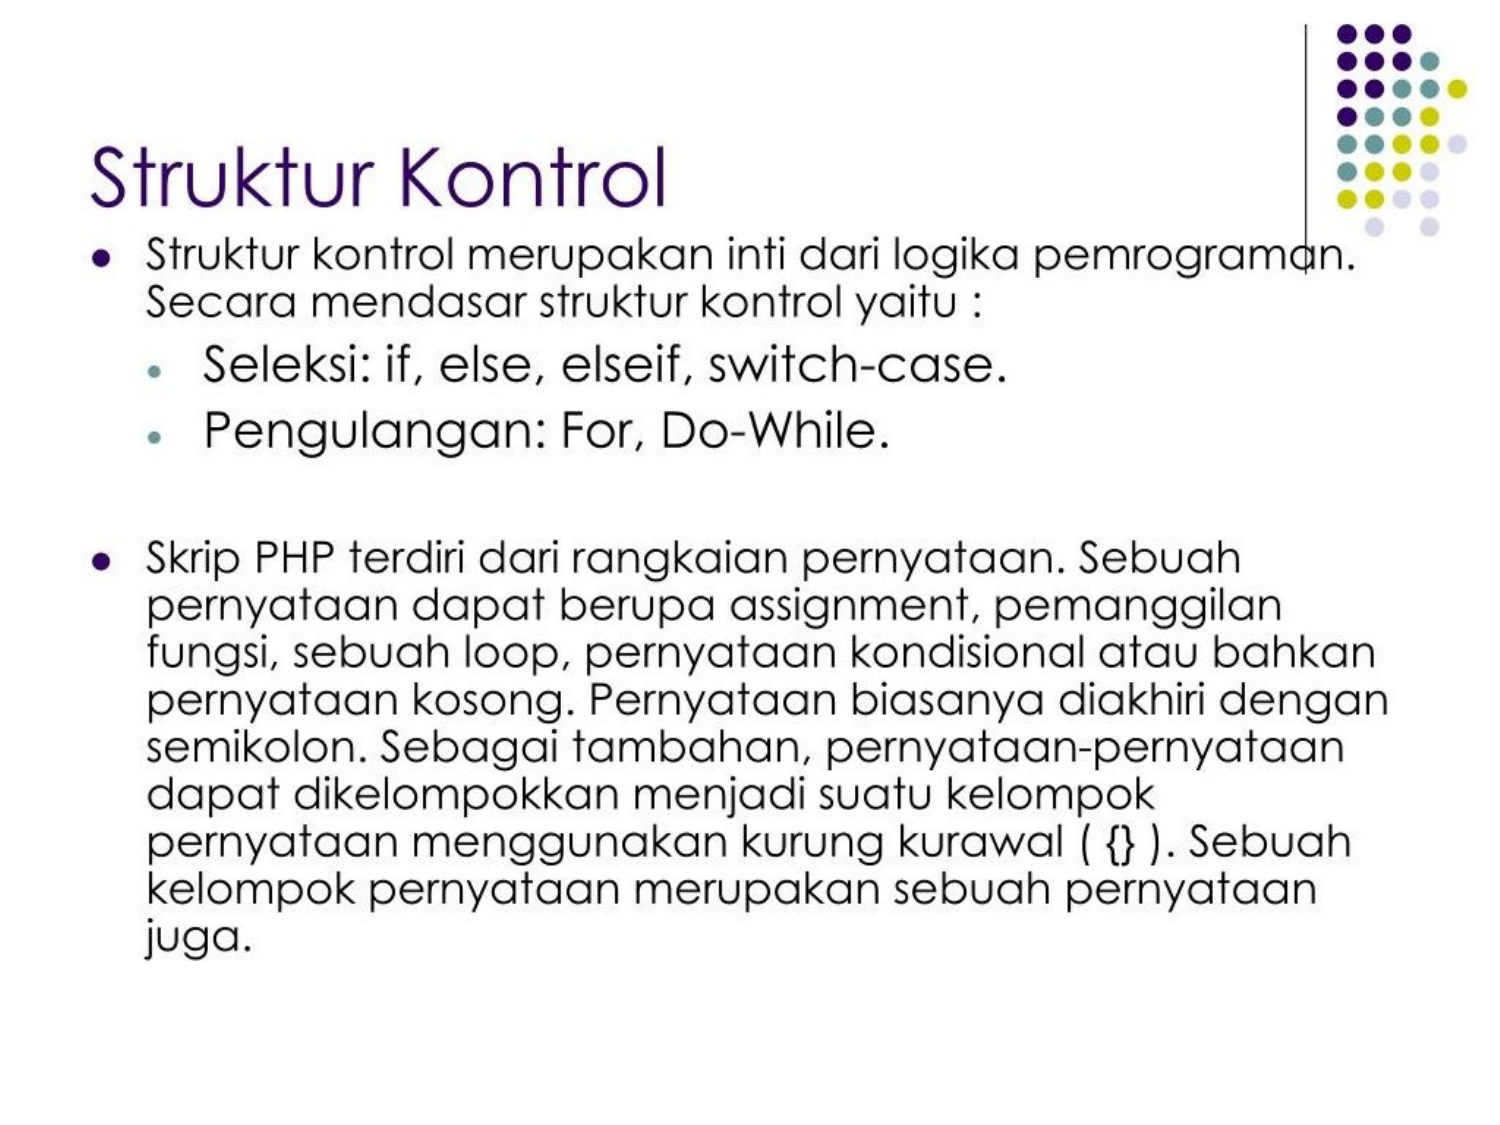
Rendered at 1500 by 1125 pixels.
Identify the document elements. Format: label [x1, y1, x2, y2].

picture [78, 20, 1479, 962]
